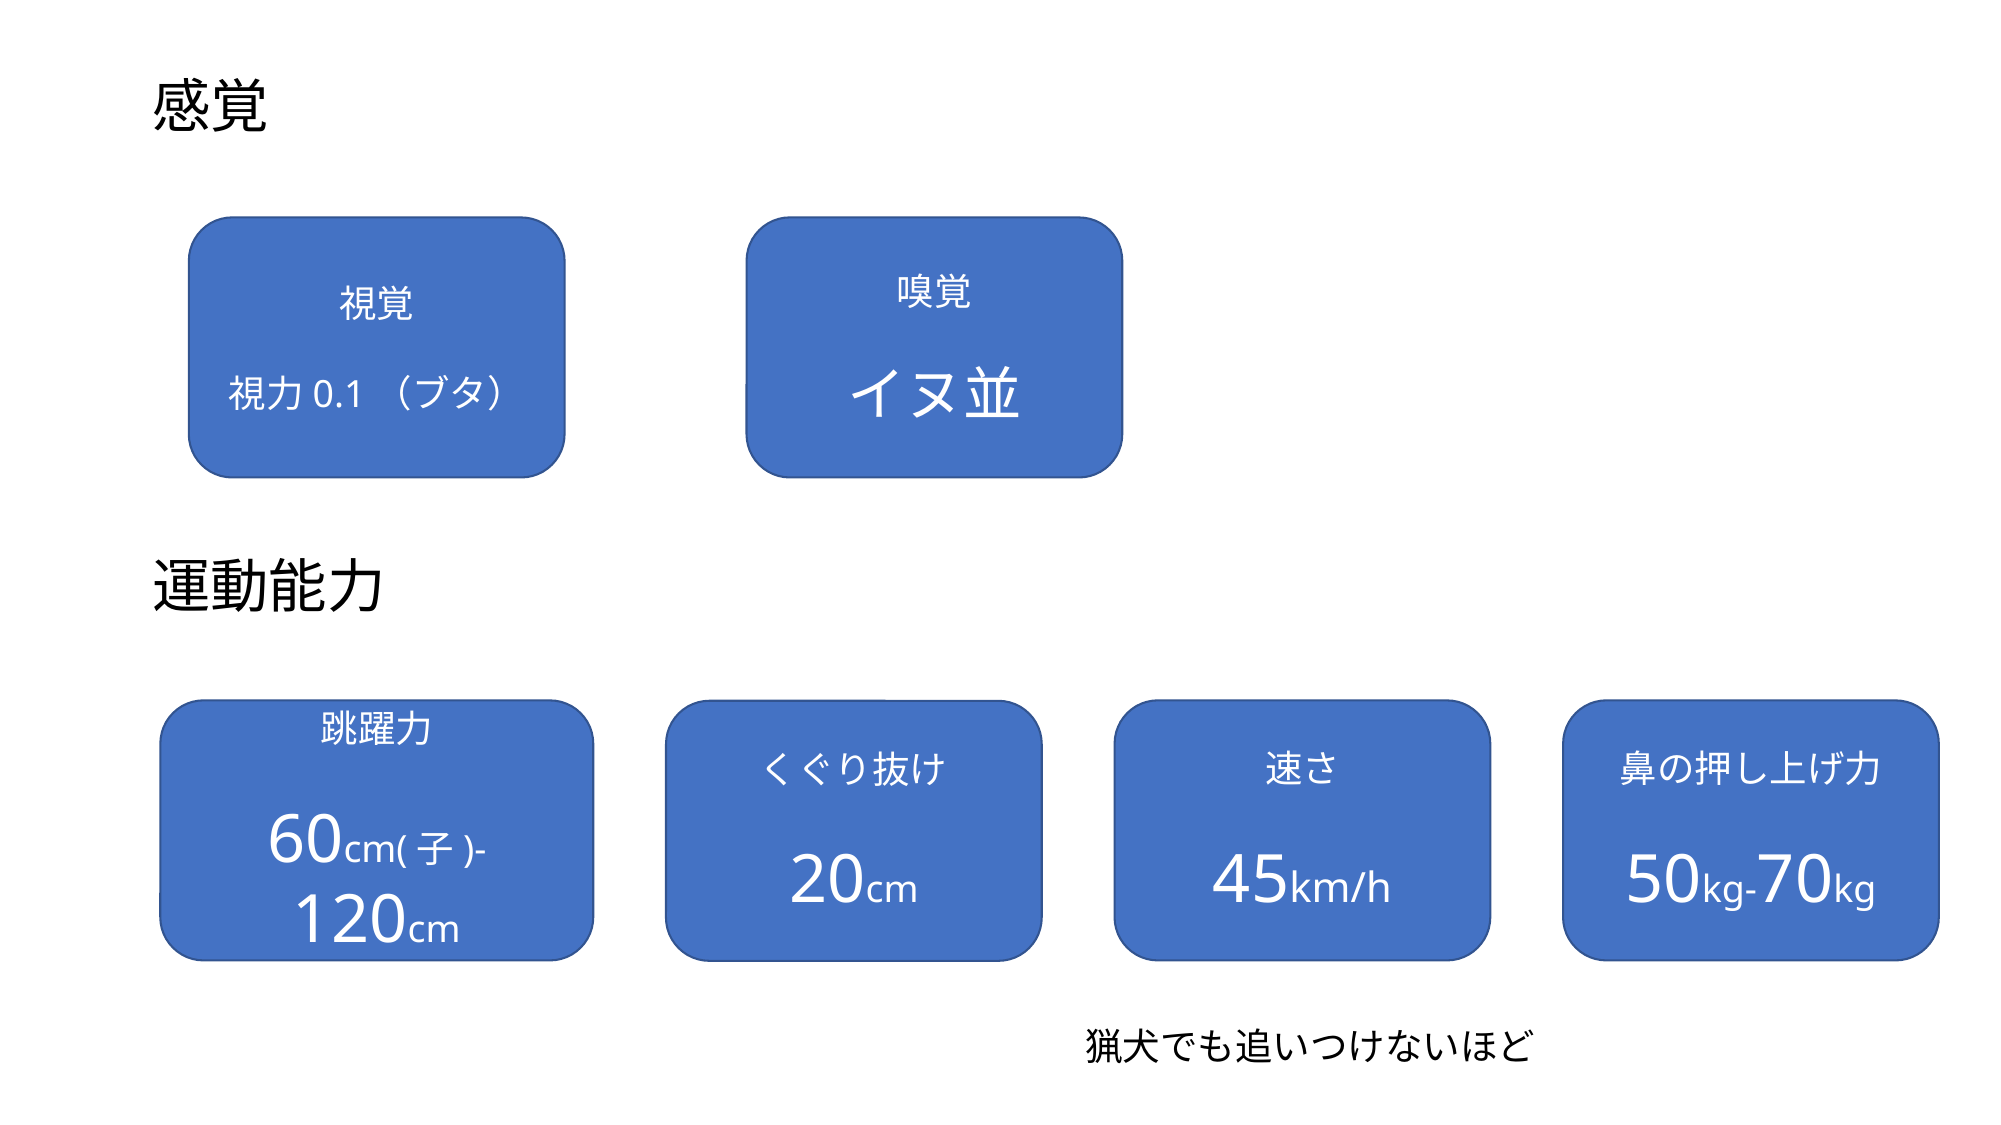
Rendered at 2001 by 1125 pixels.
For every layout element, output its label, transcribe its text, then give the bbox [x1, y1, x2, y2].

text_box 嗅覚 イヌ並 [745, 216, 1124, 479]
text_box 速さ 45km/h [1113, 699, 1492, 962]
text_box くぐり抜け 20cm [664, 699, 1043, 962]
text_box 運動能力 [137, 480, 1863, 698]
text_box 猟犬でも追いつけないほど [1070, 1015, 1578, 1076]
text_box 視覚 視力0.1（ブタ） [187, 216, 566, 479]
text_box 跳躍力 60cm(子)-120cm [159, 699, 595, 962]
text_box 鼻の押し上げ力 50kg-70kg [1562, 699, 1940, 962]
title 感覚 [137, 0, 1863, 218]
